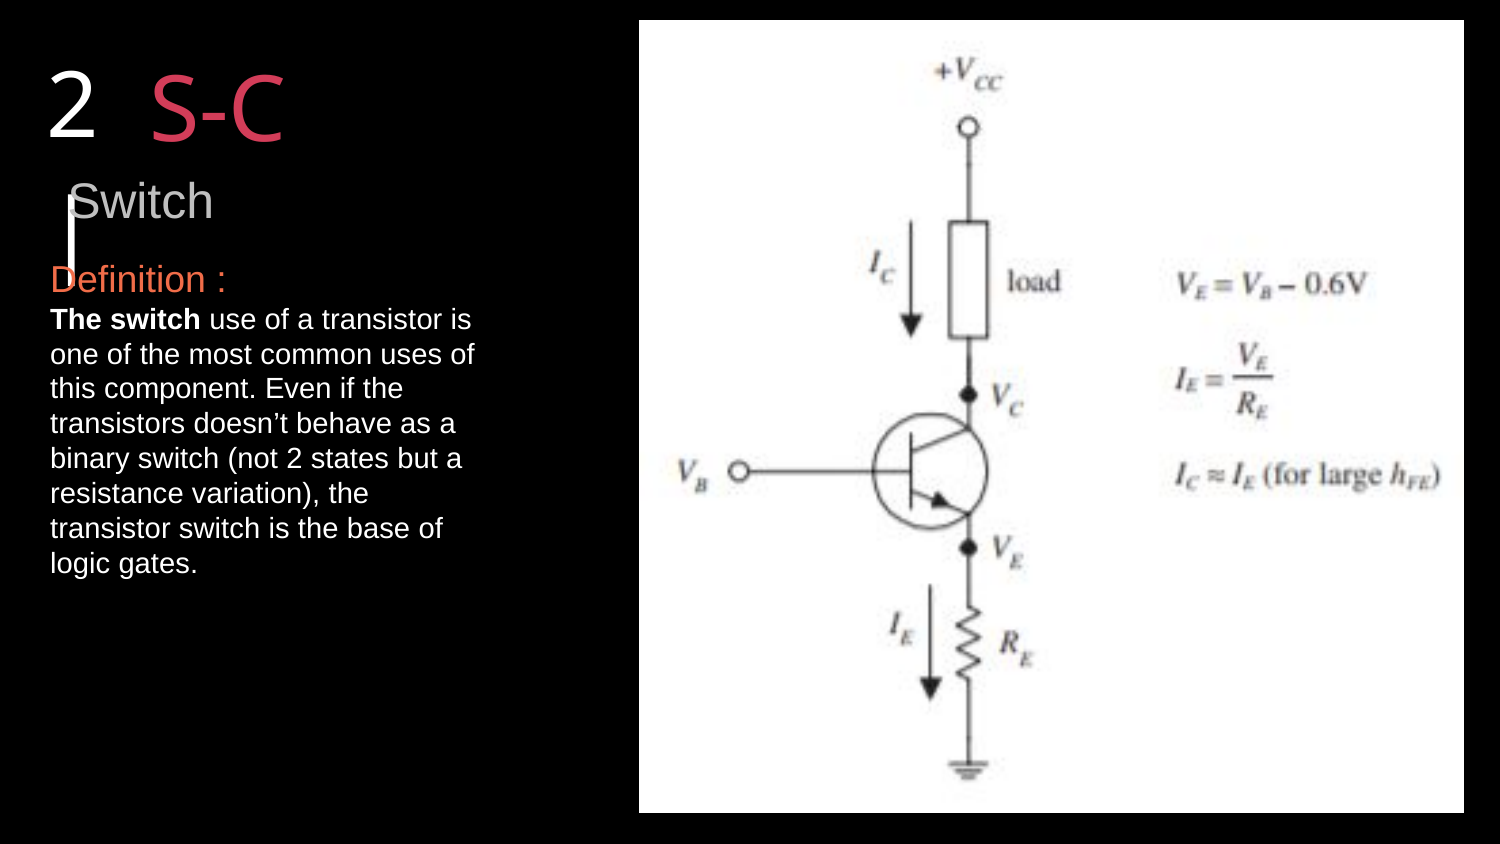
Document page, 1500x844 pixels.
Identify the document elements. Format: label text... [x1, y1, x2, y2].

text_box Switch [52, 150, 554, 248]
picture [639, 20, 1464, 813]
list 2| [12, 14, 144, 147]
list S-C [115, 18, 996, 166]
text_box Definition : The switch use of a transistor is one of the most common uses of this component. Even if the transistors doesn’t behave as a binary switch (not 2 states but a resistance variation), the transistor switch is the base of logic gates. [35, 247, 497, 798]
